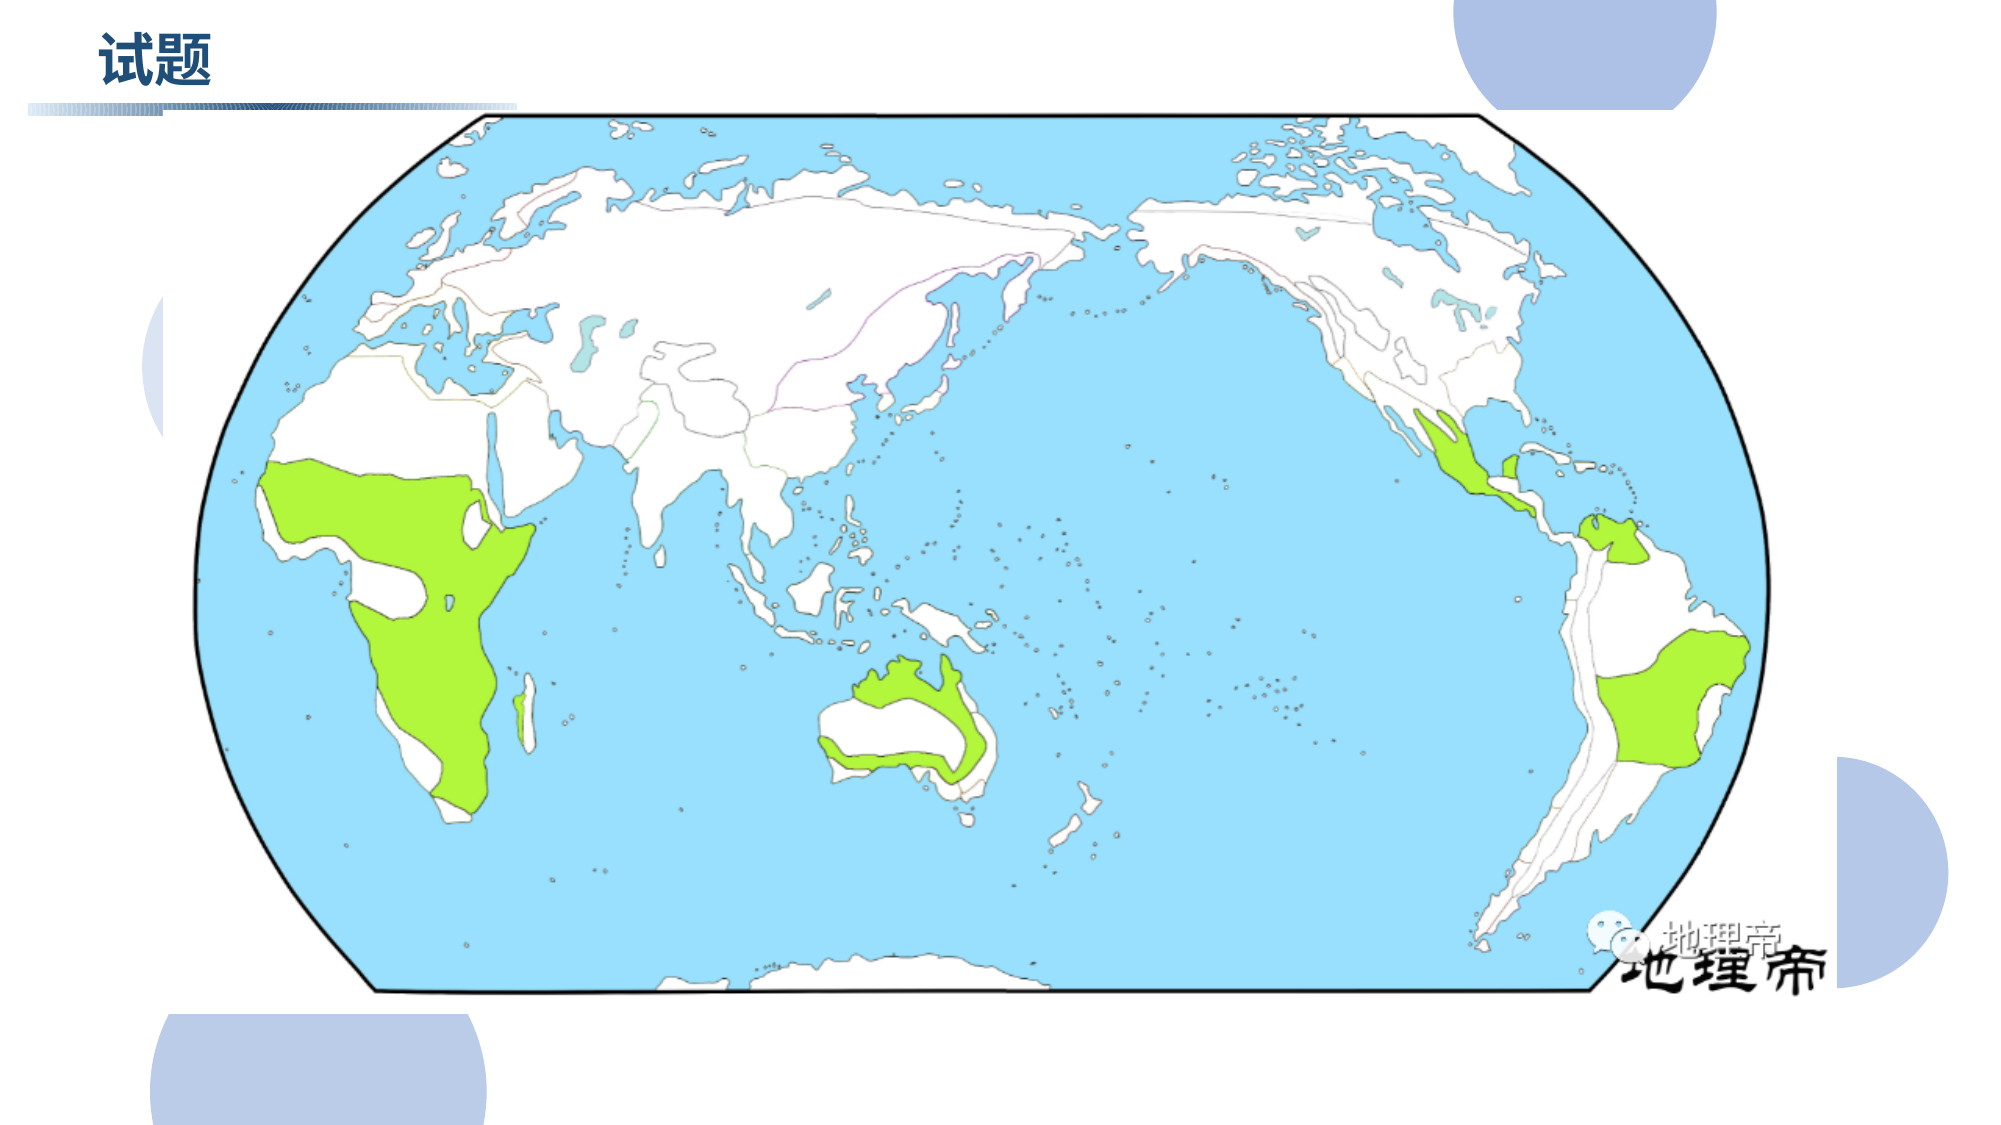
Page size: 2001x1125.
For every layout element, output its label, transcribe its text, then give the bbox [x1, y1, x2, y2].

text_box [1837, 755, 1950, 990]
text_box [148, 1015, 488, 1125]
picture [163, 110, 1837, 1015]
text_box [141, 294, 163, 440]
text_box 试题 [81, 15, 295, 101]
text_box [1452, 0, 1718, 110]
text_box [27, 102, 518, 117]
